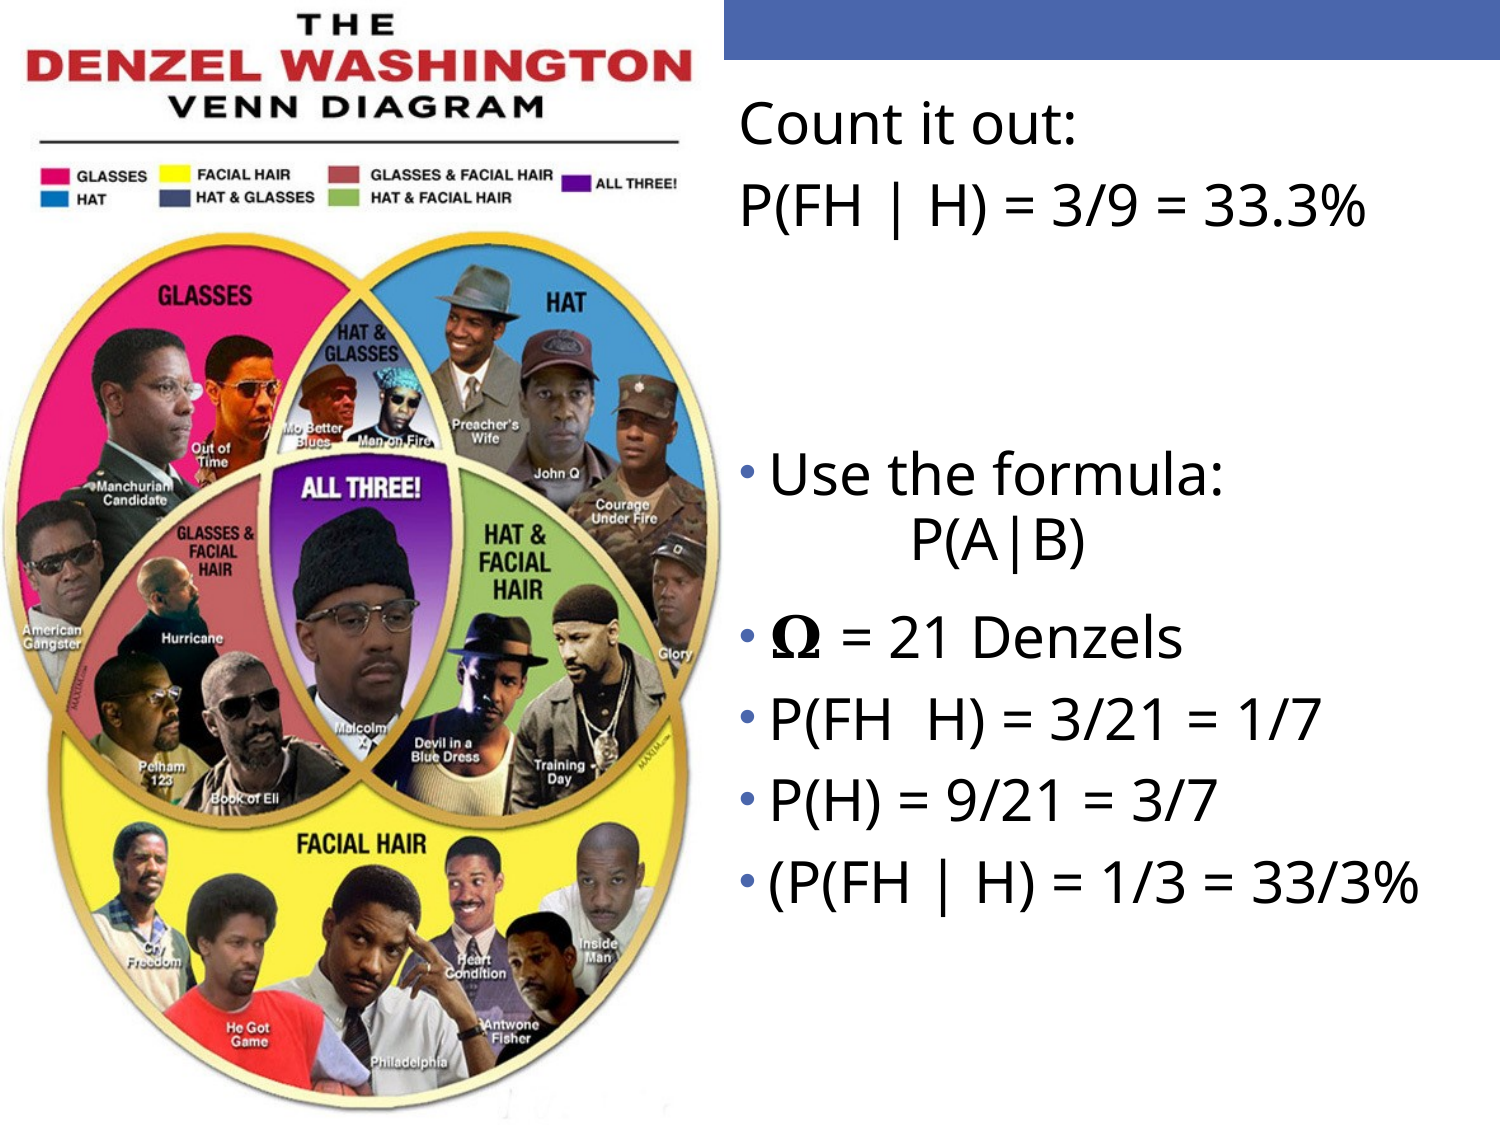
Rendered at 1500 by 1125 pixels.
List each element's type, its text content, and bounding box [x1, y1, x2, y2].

list Count it out: P(FH | H) = 3/9 = 33.3% [731, 79, 1448, 425]
picture [0, 0, 724, 1125]
